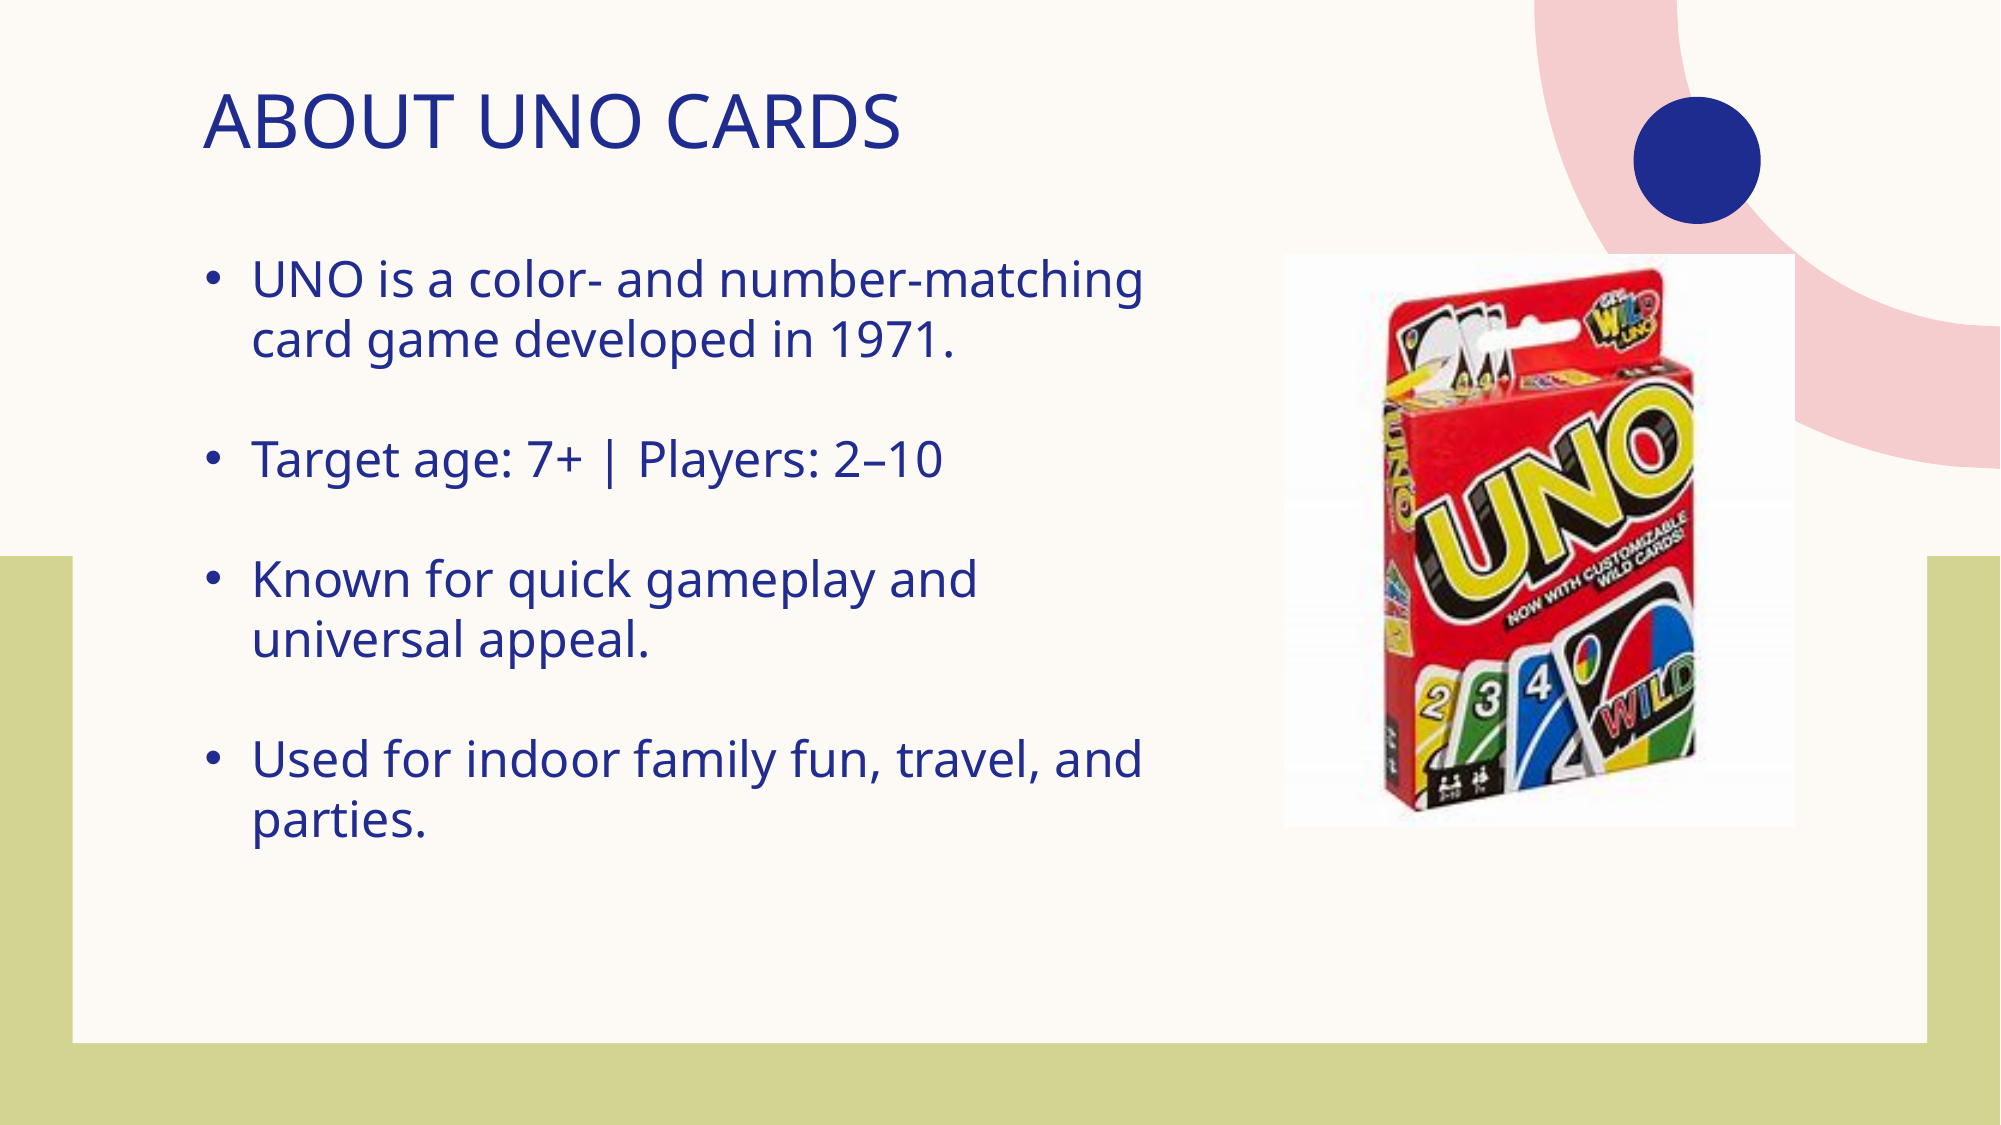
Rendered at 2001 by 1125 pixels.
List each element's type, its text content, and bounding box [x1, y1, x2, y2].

picture [1284, 254, 1796, 827]
title ABOUT UNO CARDS [188, 25, 1128, 212]
text_box UNO is a color- and number-matching card game developed in 1971. Target age: 7+ | Players: 2–10 Known for quick gameplay and universal appeal. Used for indoor family fun, travel, and parties. [189, 239, 1205, 915]
